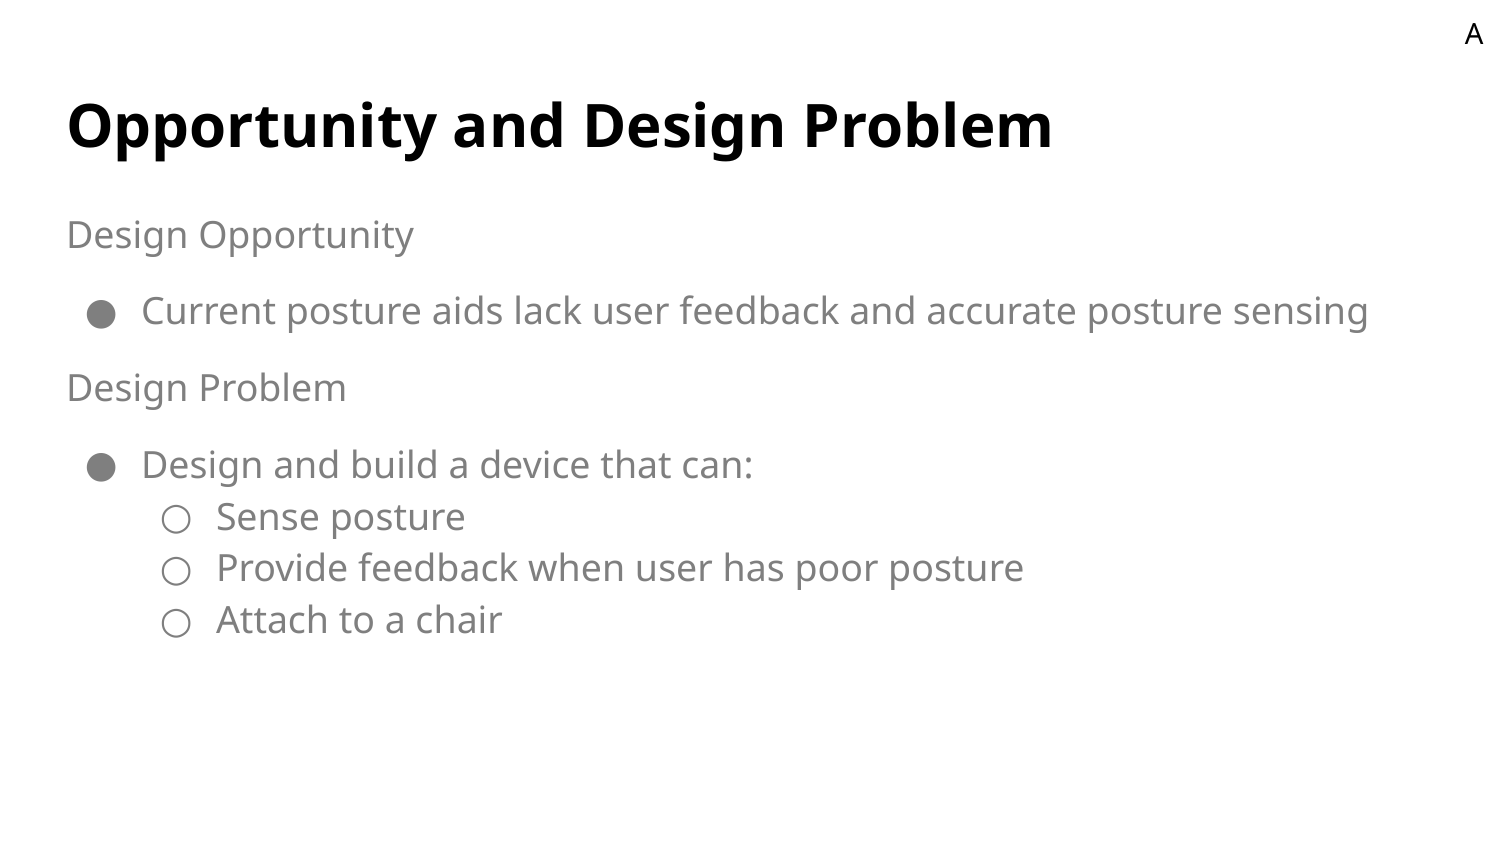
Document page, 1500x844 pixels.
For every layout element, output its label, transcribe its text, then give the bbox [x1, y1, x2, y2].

title Opportunity and Design Problem [51, 72, 1449, 176]
list Design Opportunity Current posture aids lack user feedback and accurate posture sensing Design Problem Design and build a device that can: Sense posture Provide feedback when user has poor posture Attach to a chair [51, 189, 1449, 750]
